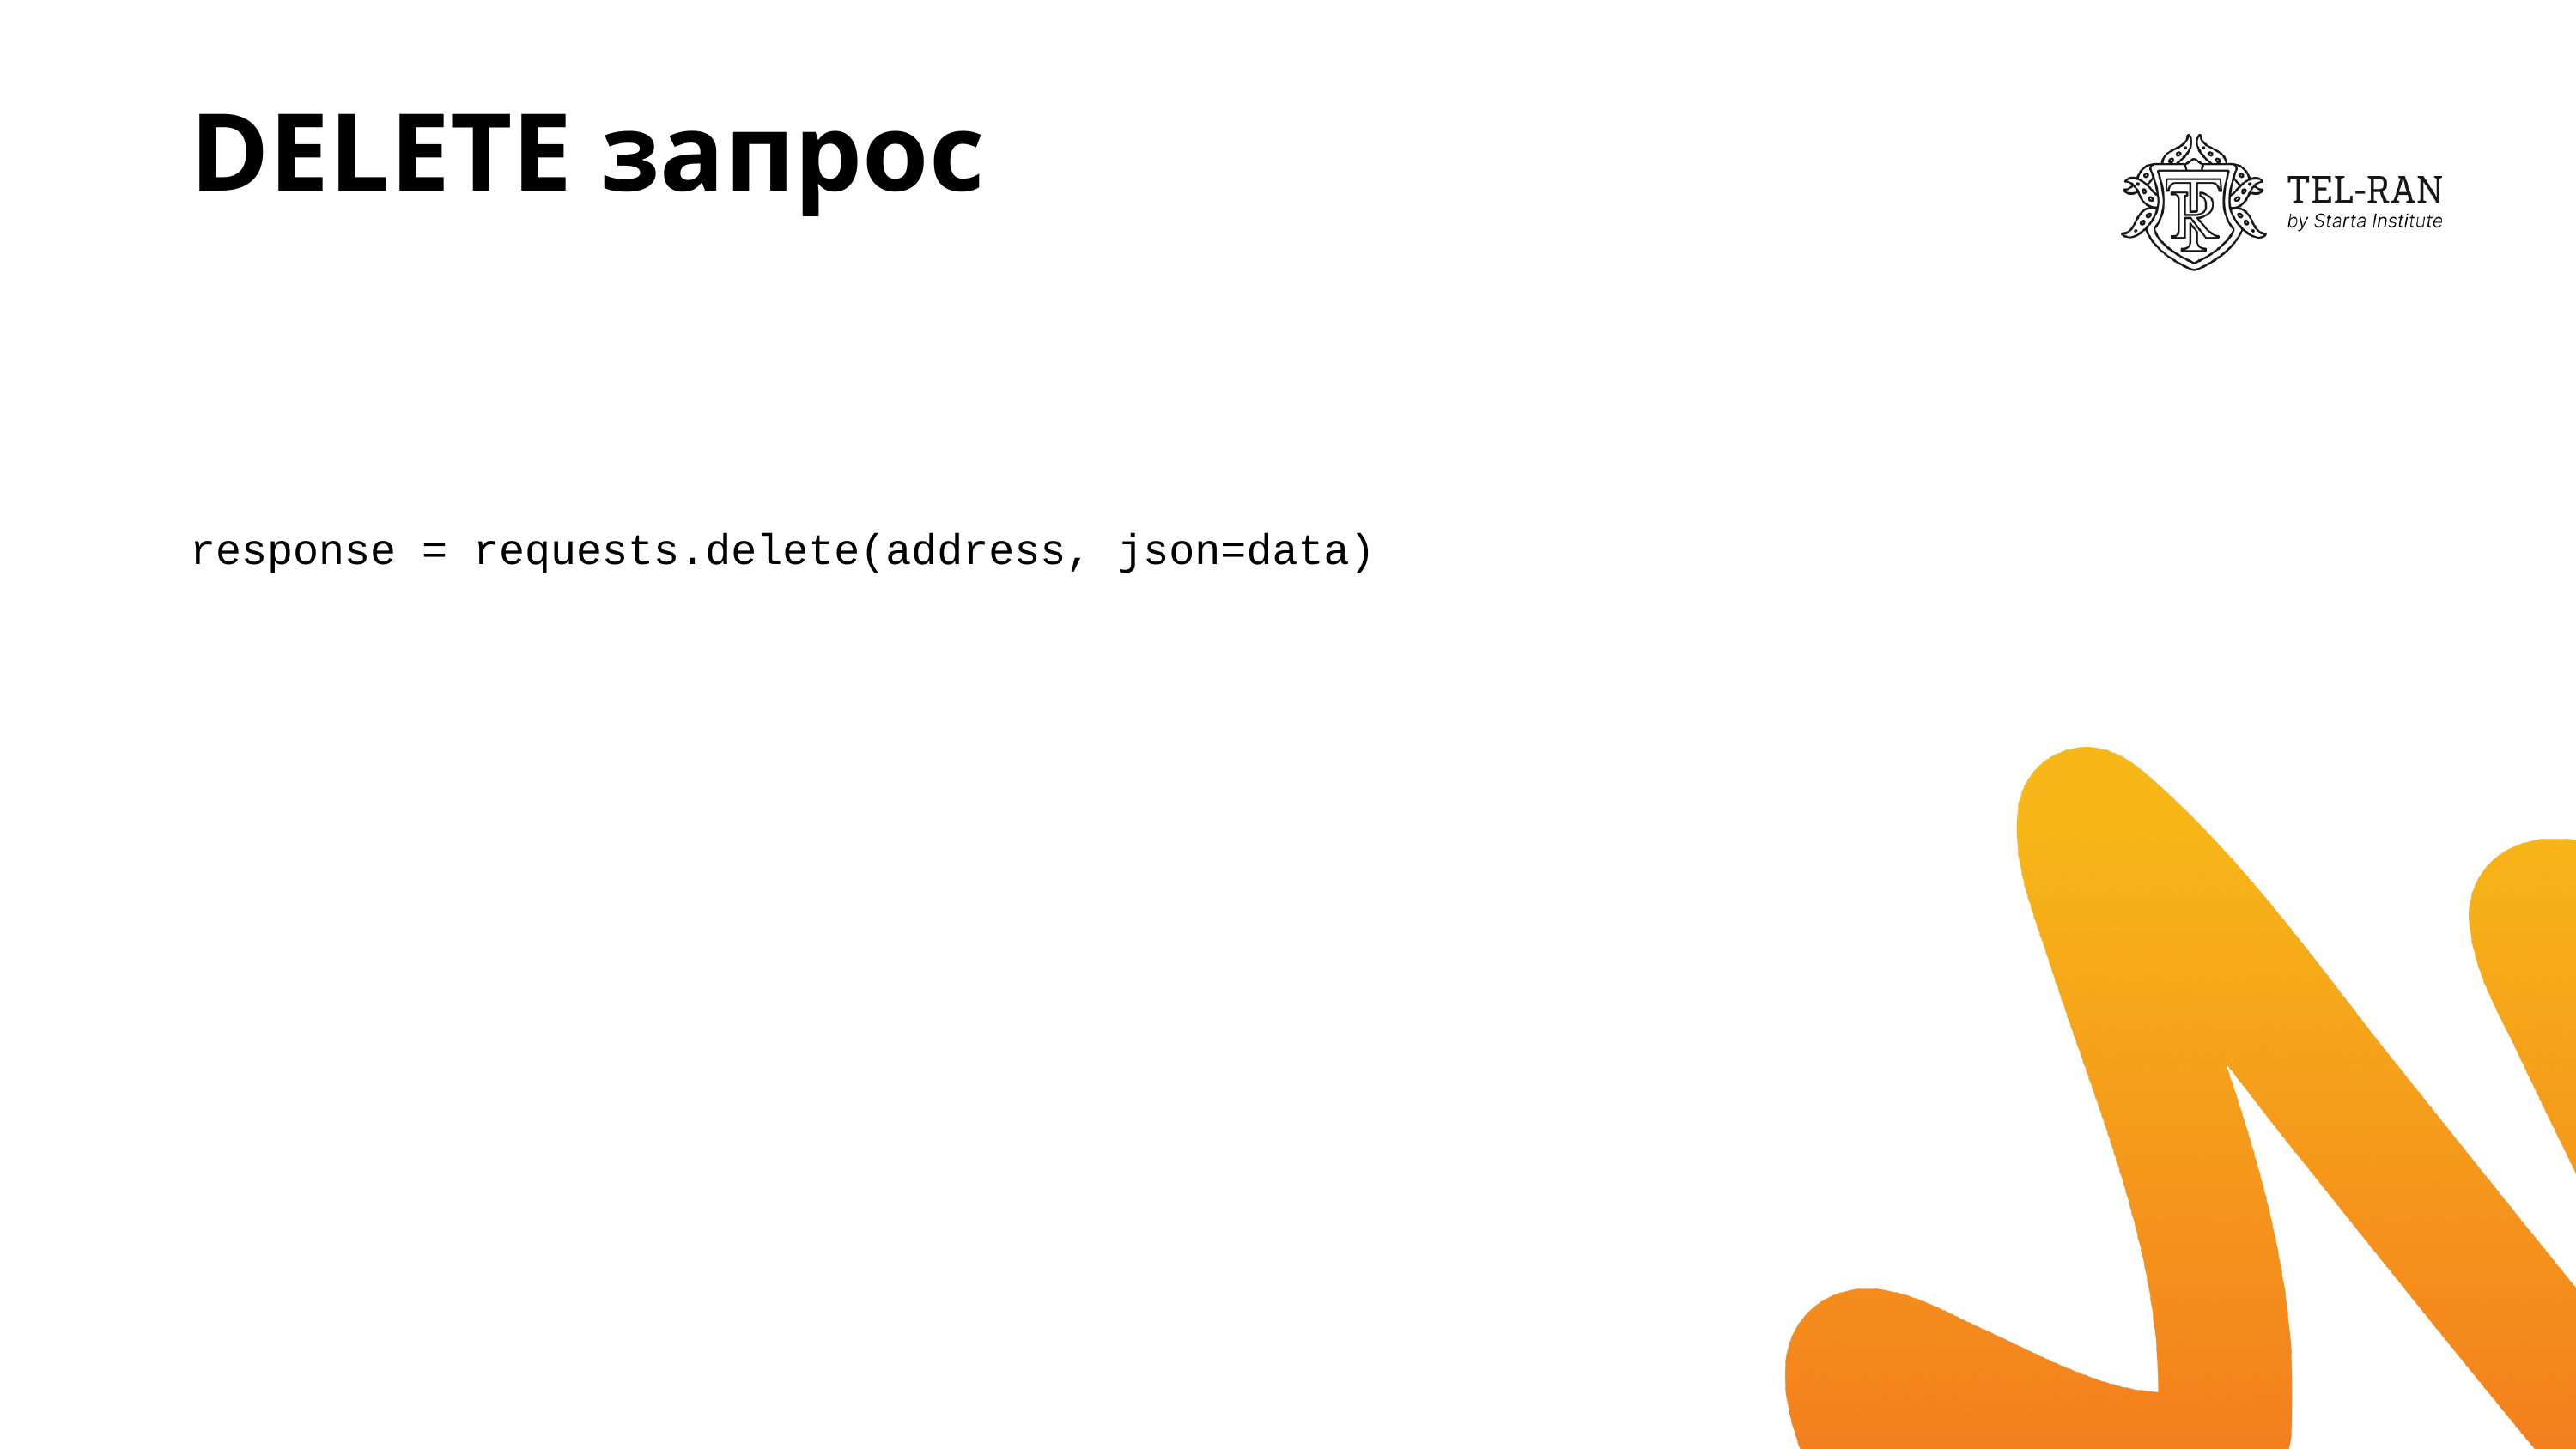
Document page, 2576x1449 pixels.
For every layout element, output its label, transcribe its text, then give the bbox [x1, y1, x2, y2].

text_box response = requests.delete(address, json=data) [177, 438, 2545, 658]
picture [2121, 134, 2442, 271]
picture [1620, 747, 2576, 1449]
title DELETE запрос [177, 76, 2107, 358]
